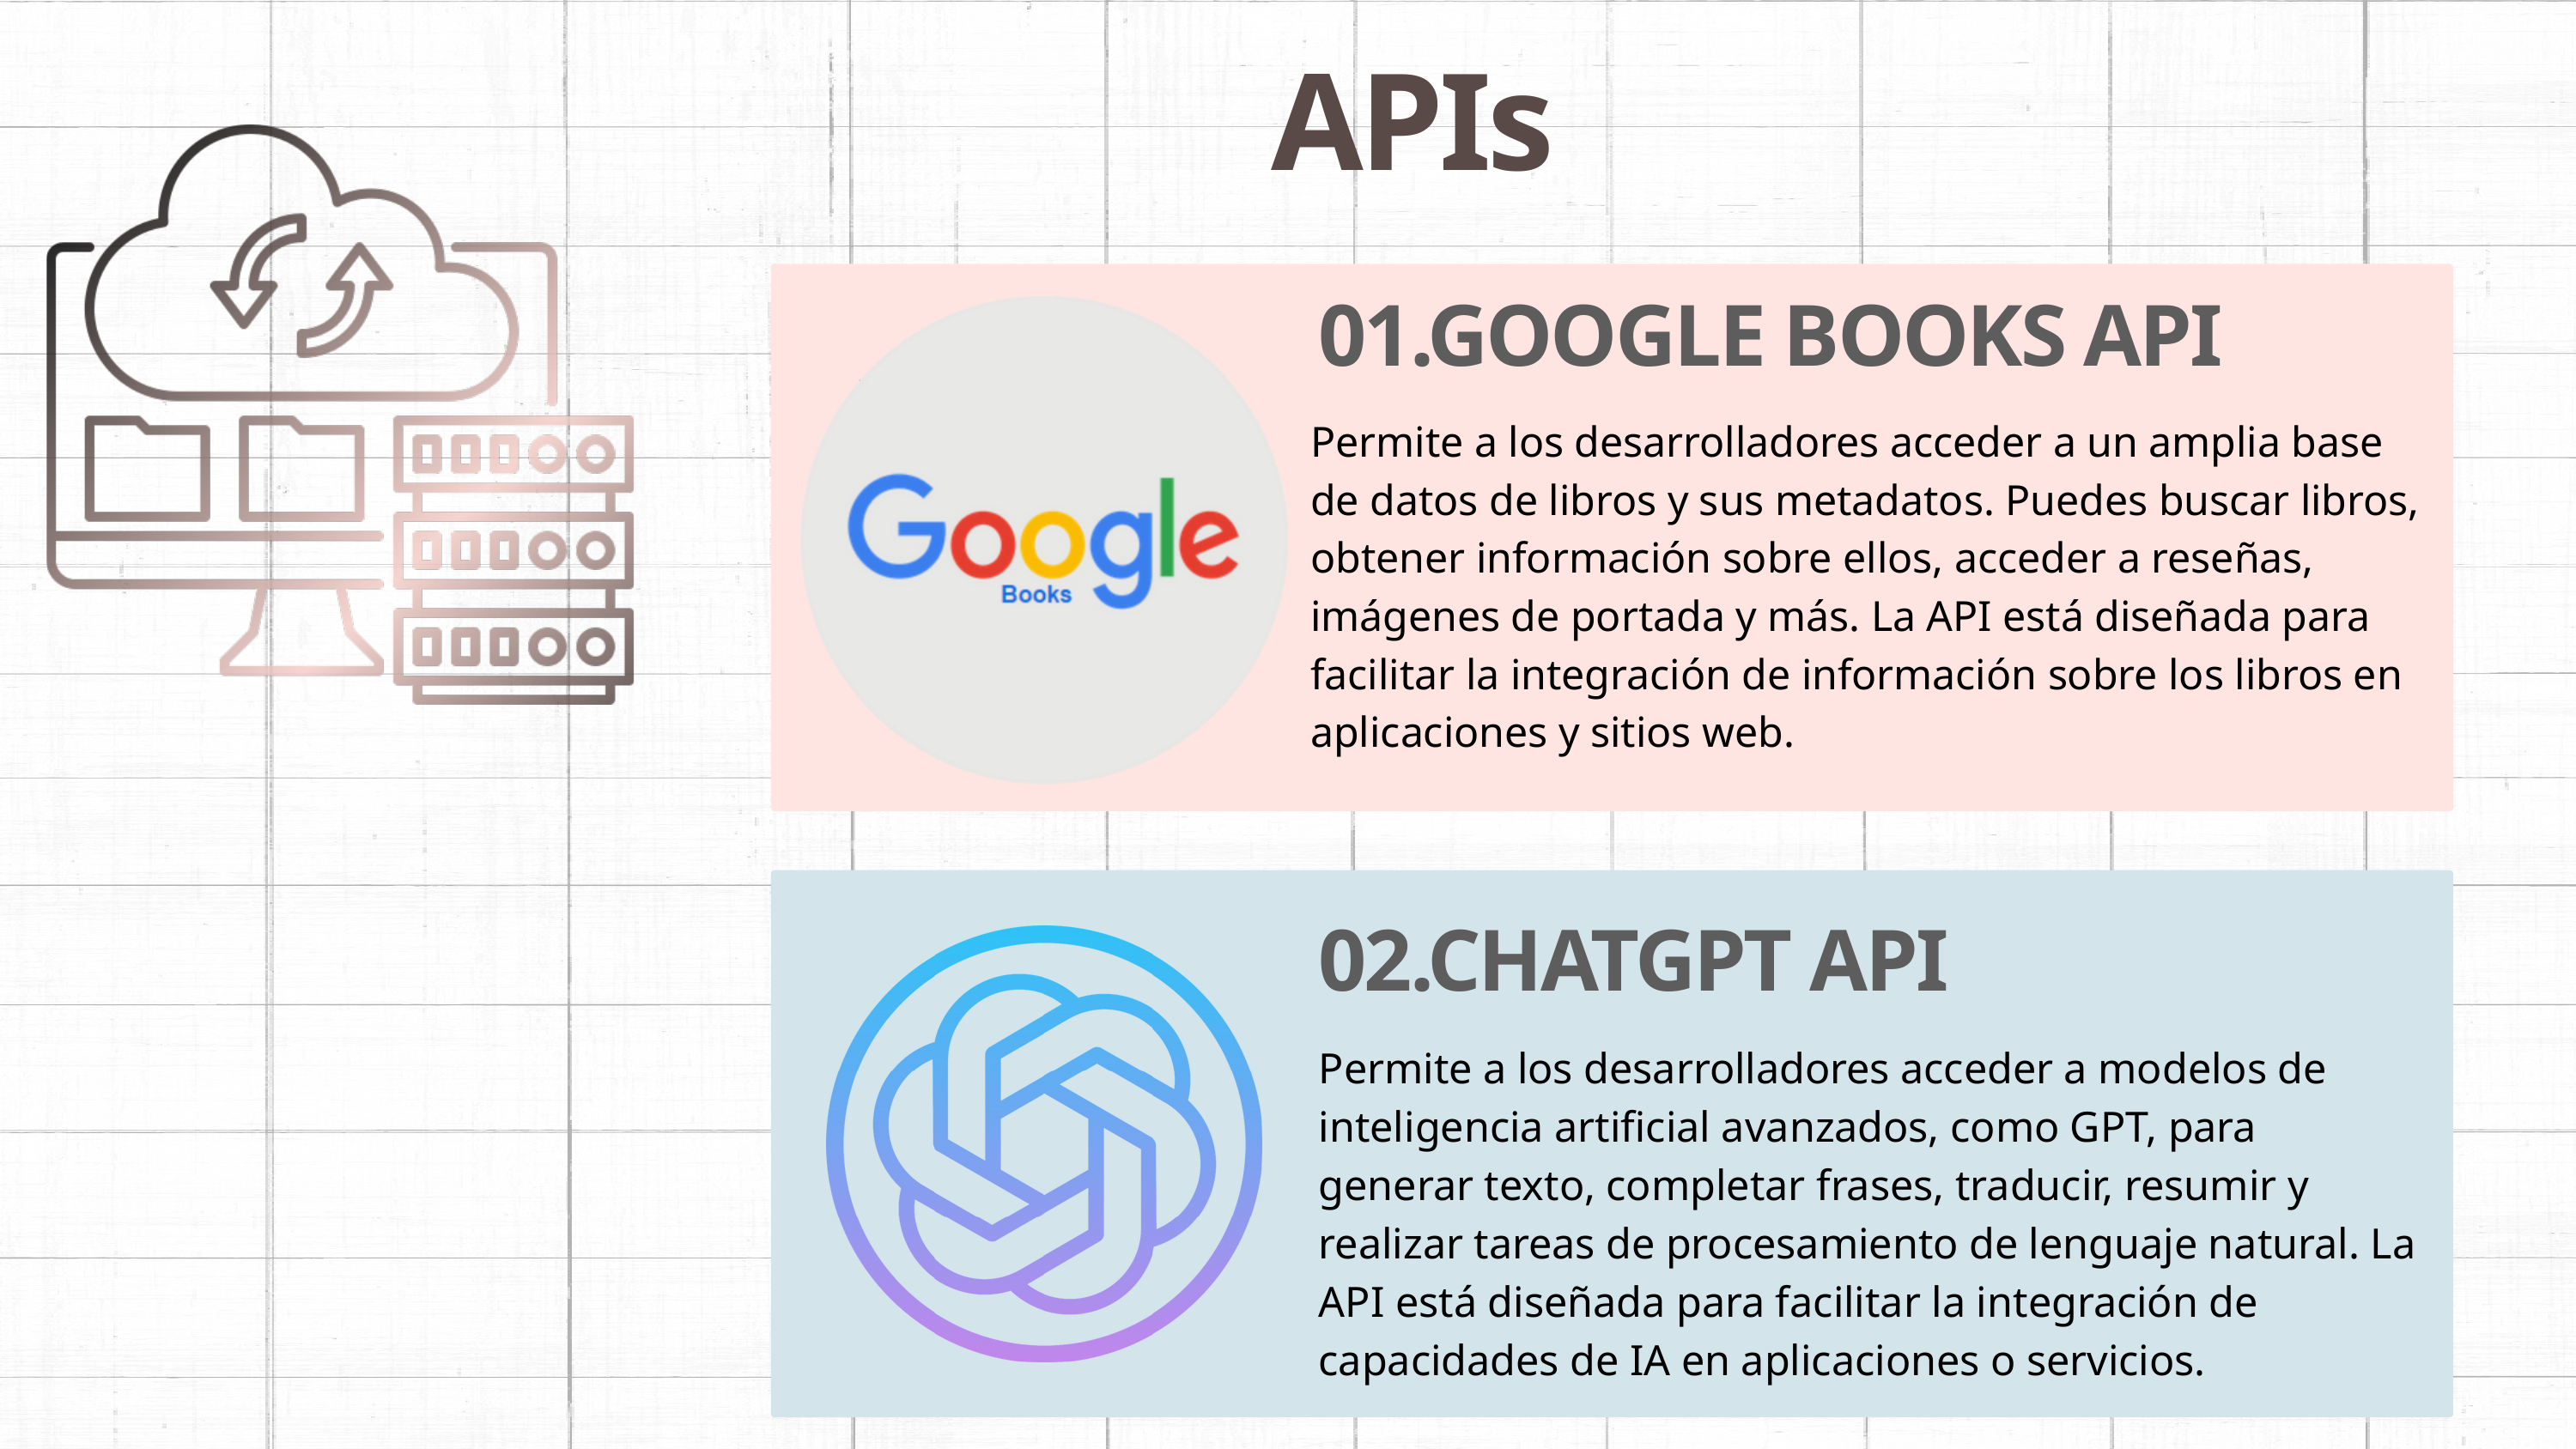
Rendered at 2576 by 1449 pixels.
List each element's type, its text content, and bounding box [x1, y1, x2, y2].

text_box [770, 264, 2454, 812]
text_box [770, 870, 2454, 1418]
text_box [0, 0, 2576, 1449]
text_box [46, 124, 635, 705]
text_box APIs [526, 65, 2300, 197]
